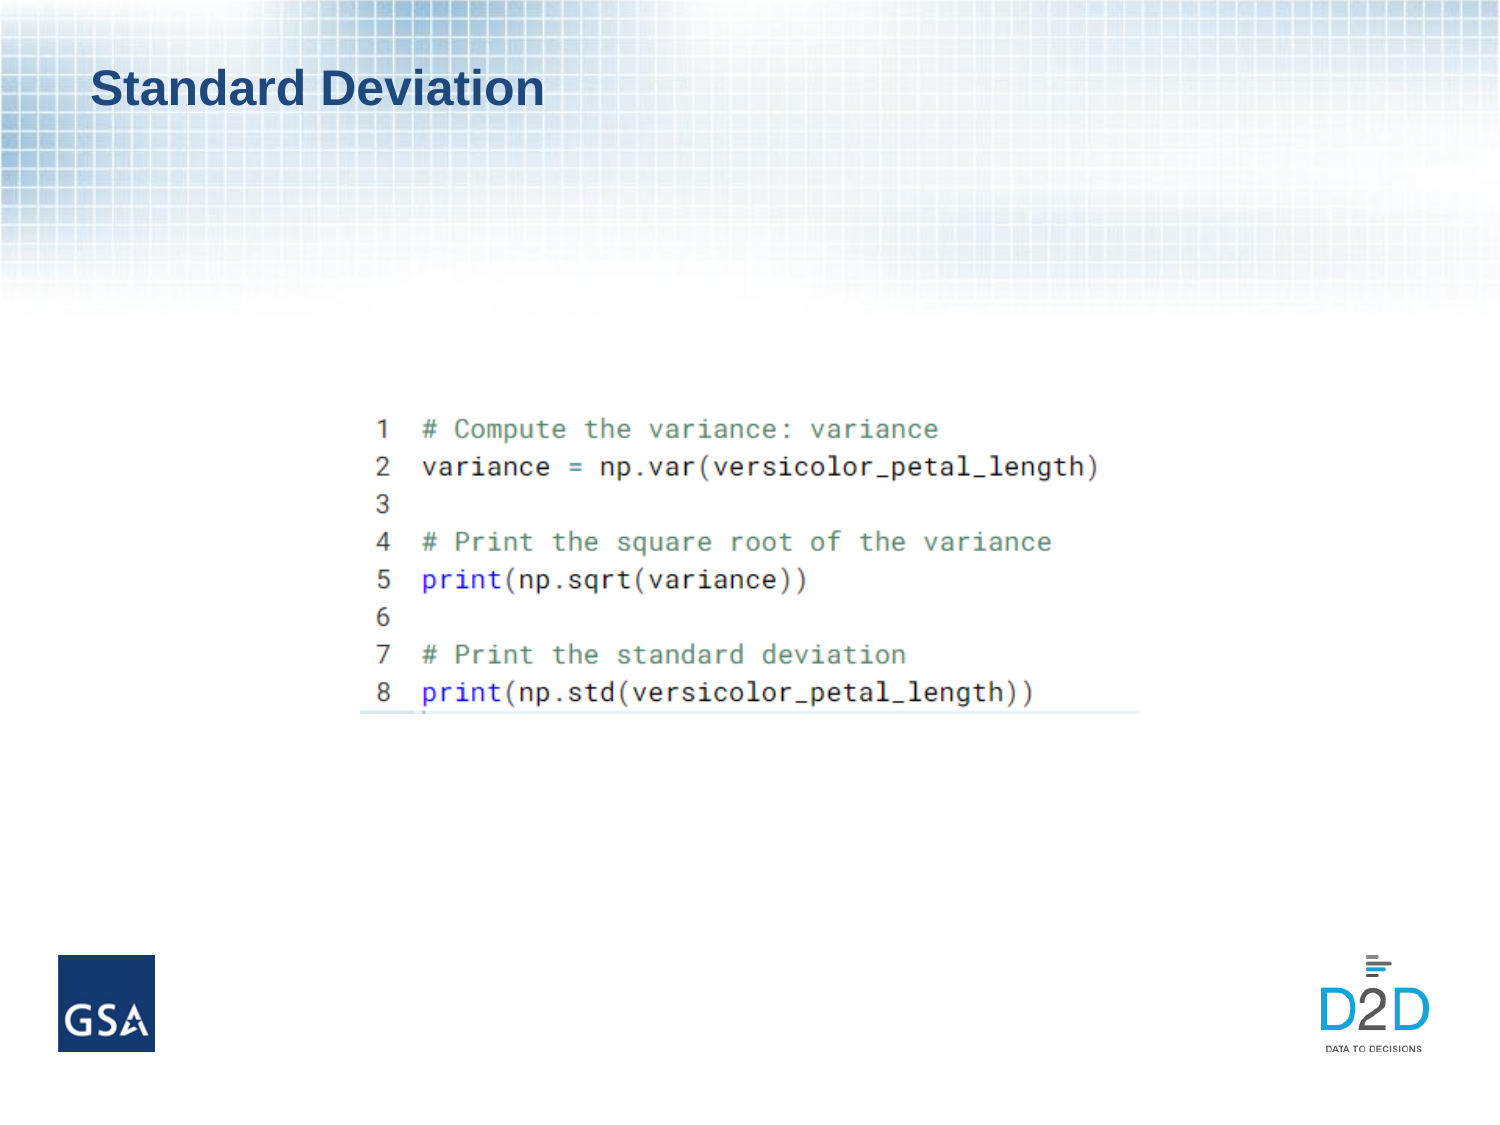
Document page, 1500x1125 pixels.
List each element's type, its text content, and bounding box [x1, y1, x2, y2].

picture [58, 955, 155, 1052]
picture [1310, 955, 1440, 1052]
picture [0, 0, 1500, 715]
title Standard Deviation [75, 30, 1425, 141]
